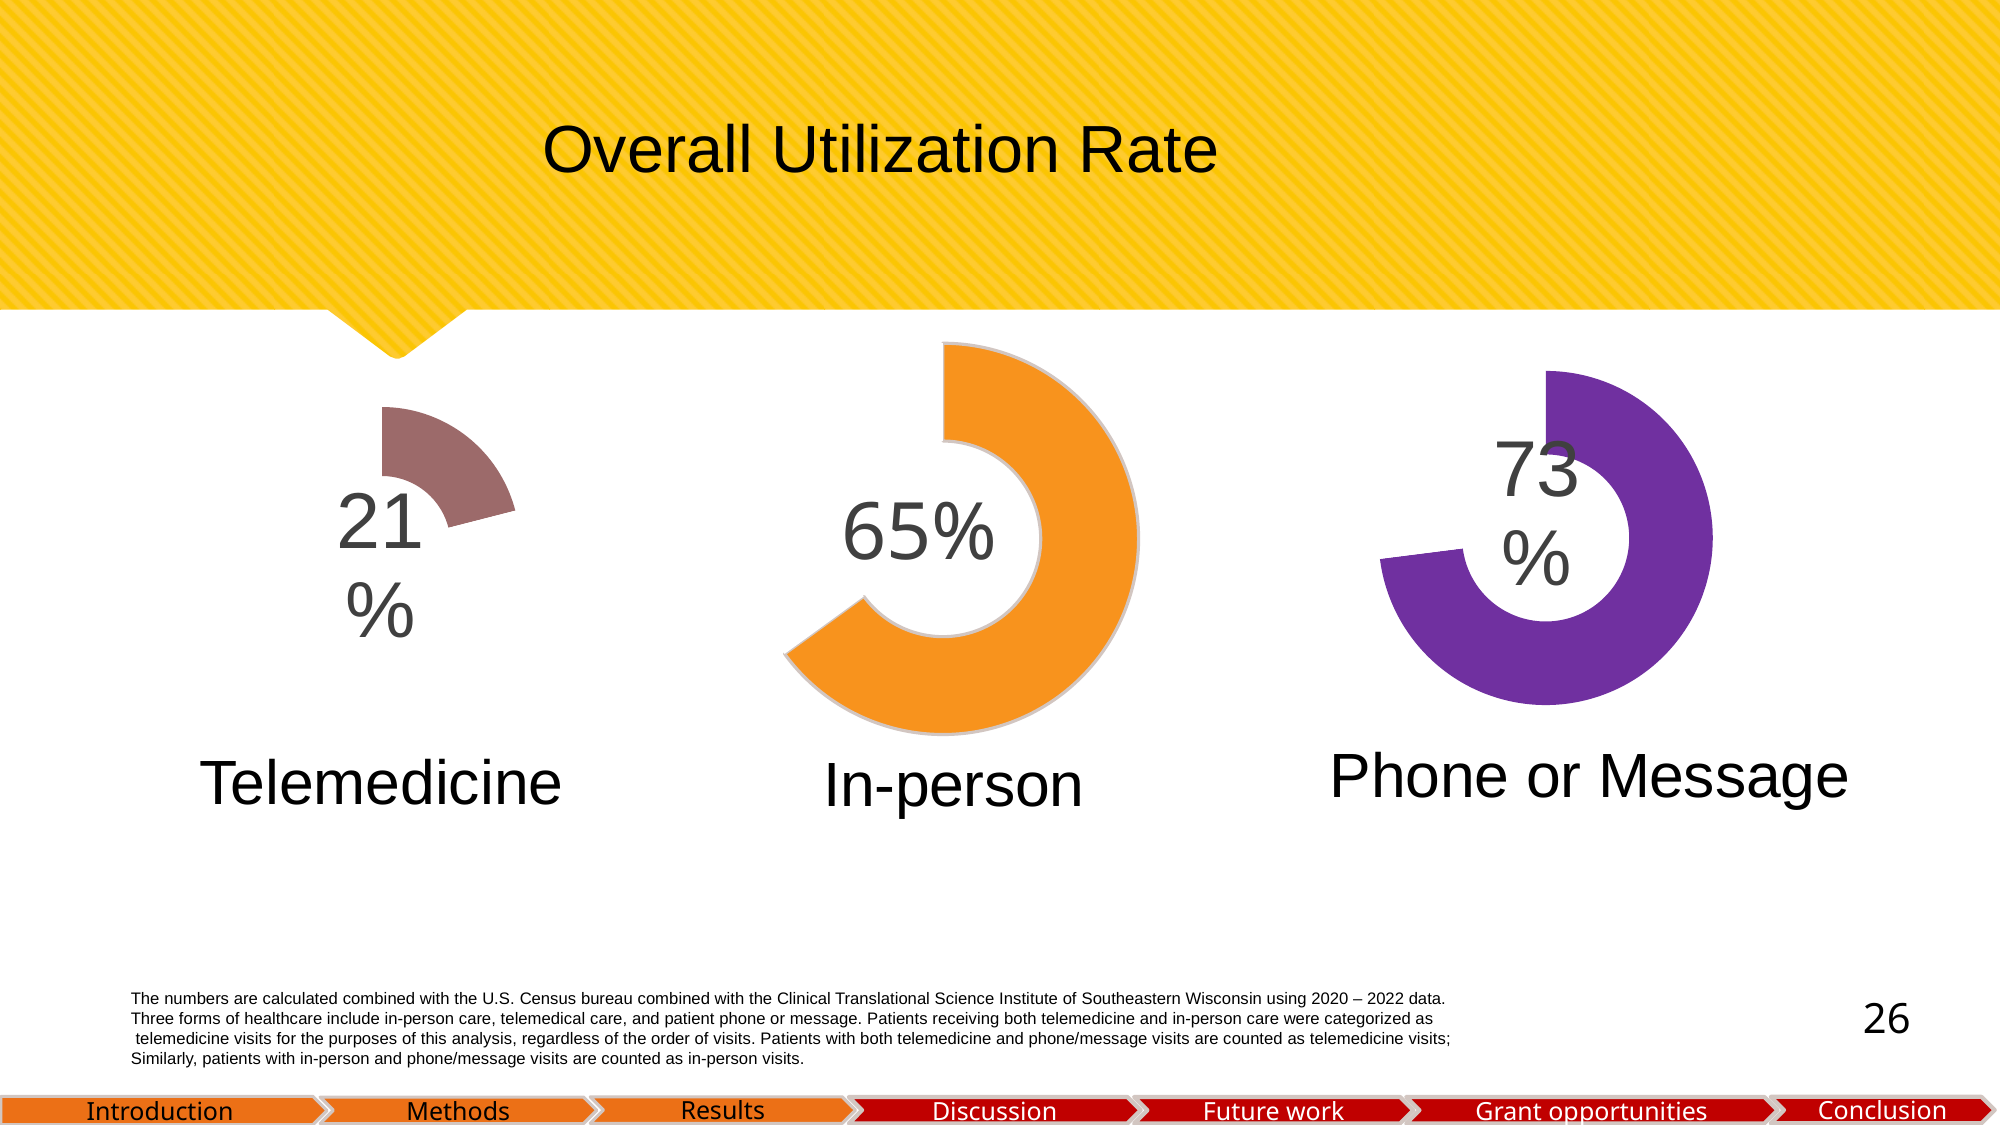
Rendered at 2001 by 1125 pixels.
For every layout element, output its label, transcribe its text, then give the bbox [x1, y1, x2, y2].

text_box Conclusion [1768, 1094, 1997, 1125]
text_box Grant opportunities [1404, 1094, 1780, 1125]
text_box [39, 219, 725, 862]
chart [461, 105, 1961, 839]
text_box The numbers are calculated combined with the U.S. Census bureau combined with the Clinical Translational Science Institute of Southeastern Wisconsin using 2020 – 2022 data. Three forms of healthcare include in-person care, telemedical care, and patient phone or message. Patients receiving both telemedicine and in-person care were categorized as telemedicine visits for the purposes of this analysis, regardless of the order of visits. Patients with both telemedicine and phone/message visits are counted as telemedicine visits; Similarly, patients with in-person and phone/message visits are counted as in-person visits. [116, 980, 1473, 1076]
text_box Introduction [0, 1095, 328, 1125]
text_box Discussion [846, 1094, 1143, 1125]
text_box Overall Utilization Rate [527, 98, 1512, 166]
text_box Results [588, 1095, 857, 1125]
text_box Methods [318, 1095, 598, 1125]
slide_number 26 [1751, 970, 1926, 1051]
text_box Future work [1132, 1094, 1415, 1125]
